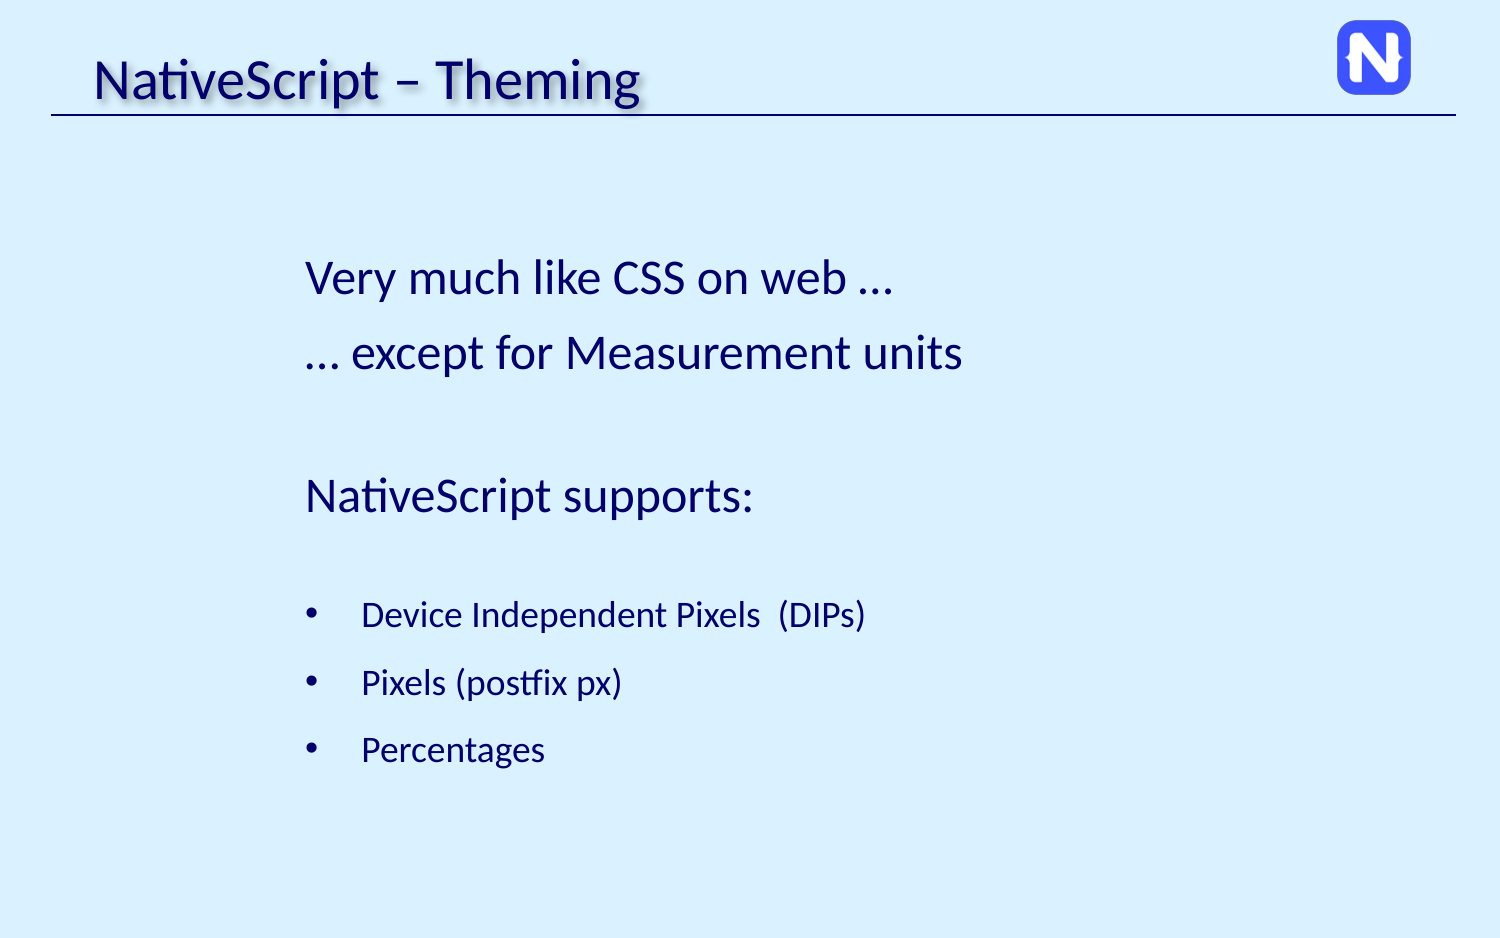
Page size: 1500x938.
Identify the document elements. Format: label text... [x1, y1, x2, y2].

text_box Very much like CSS on web … [290, 236, 1186, 312]
text_box NativeScript supports: Device Independent Pixels (DIPs) Pixels (postfix px) Percentages [290, 455, 1186, 778]
text_box … except for Measurement units [290, 312, 1186, 388]
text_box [50, 20, 1457, 129]
